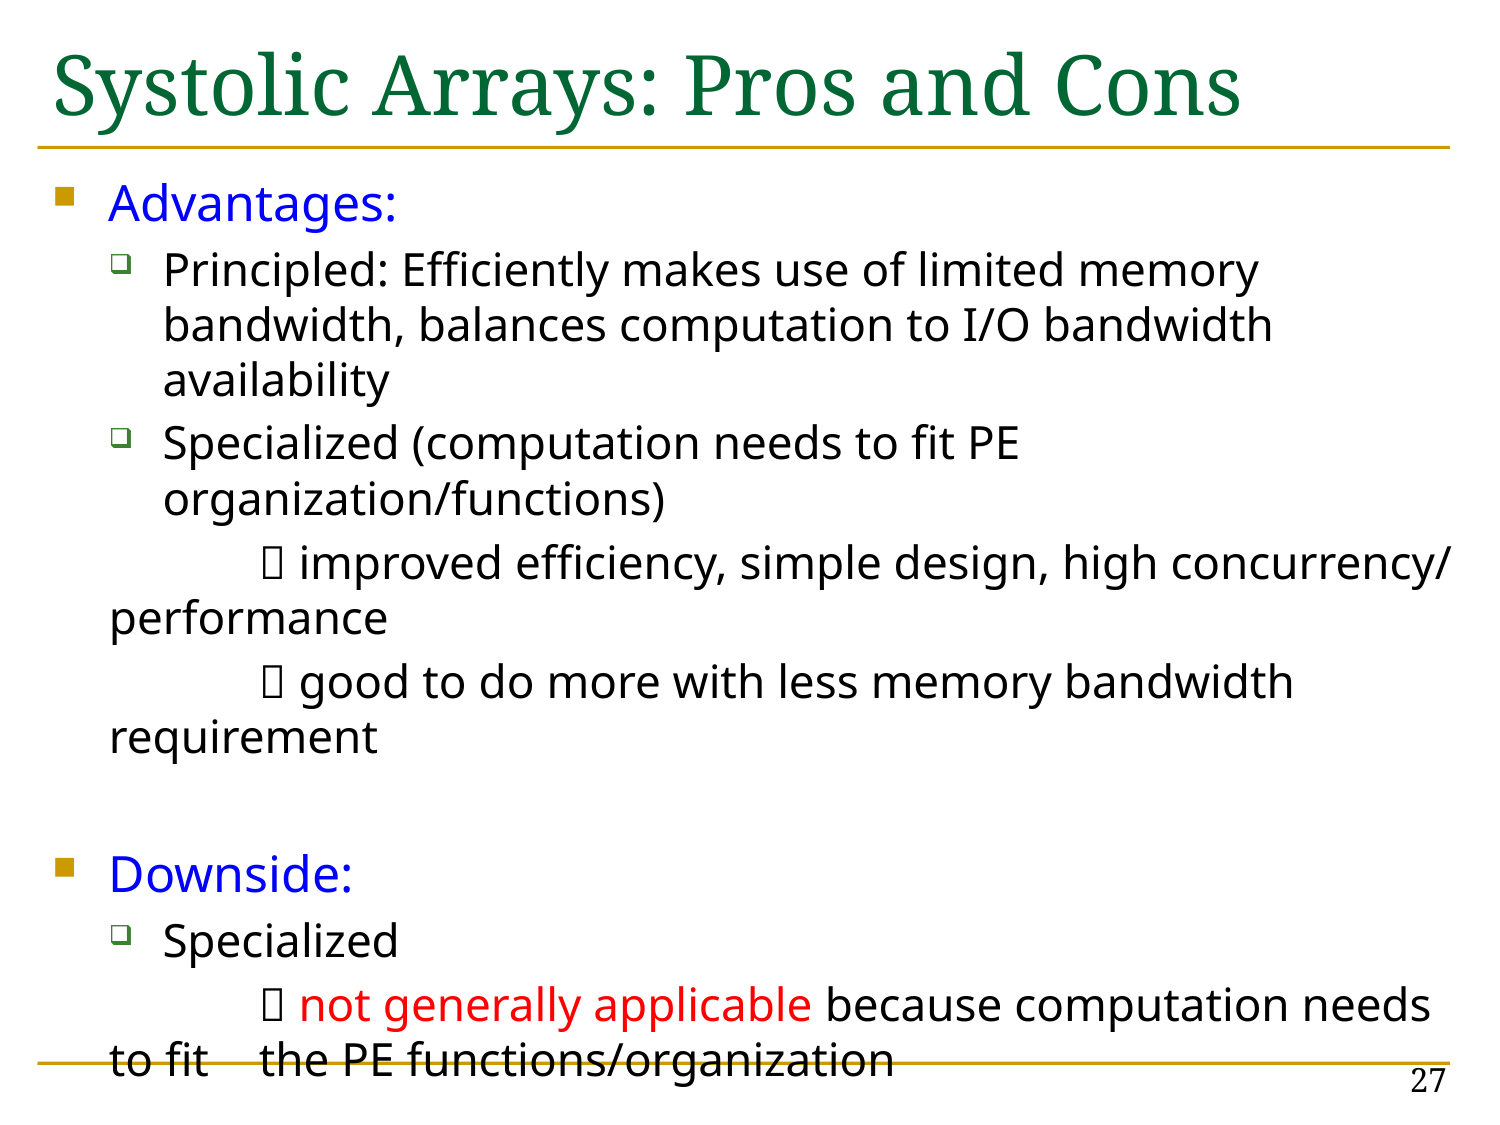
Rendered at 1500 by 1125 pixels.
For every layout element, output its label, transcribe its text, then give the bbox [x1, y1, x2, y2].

list Advantages: Principled: Efficiently makes use of limited memory bandwidth, balances computation to I/O bandwidth availability Specialized (computation needs to fit PE organization/functions)  improved efficiency, simple design, high concurrency/ performance  good to do more with less memory bandwidth requirement Downside: Specialized  not generally applicable because computation needs to fit the PE functions/organization [37, 163, 1500, 1016]
title Systolic Arrays: Pros and Cons [37, 24, 1450, 163]
slide_number 27 [1111, 1036, 1462, 1112]
